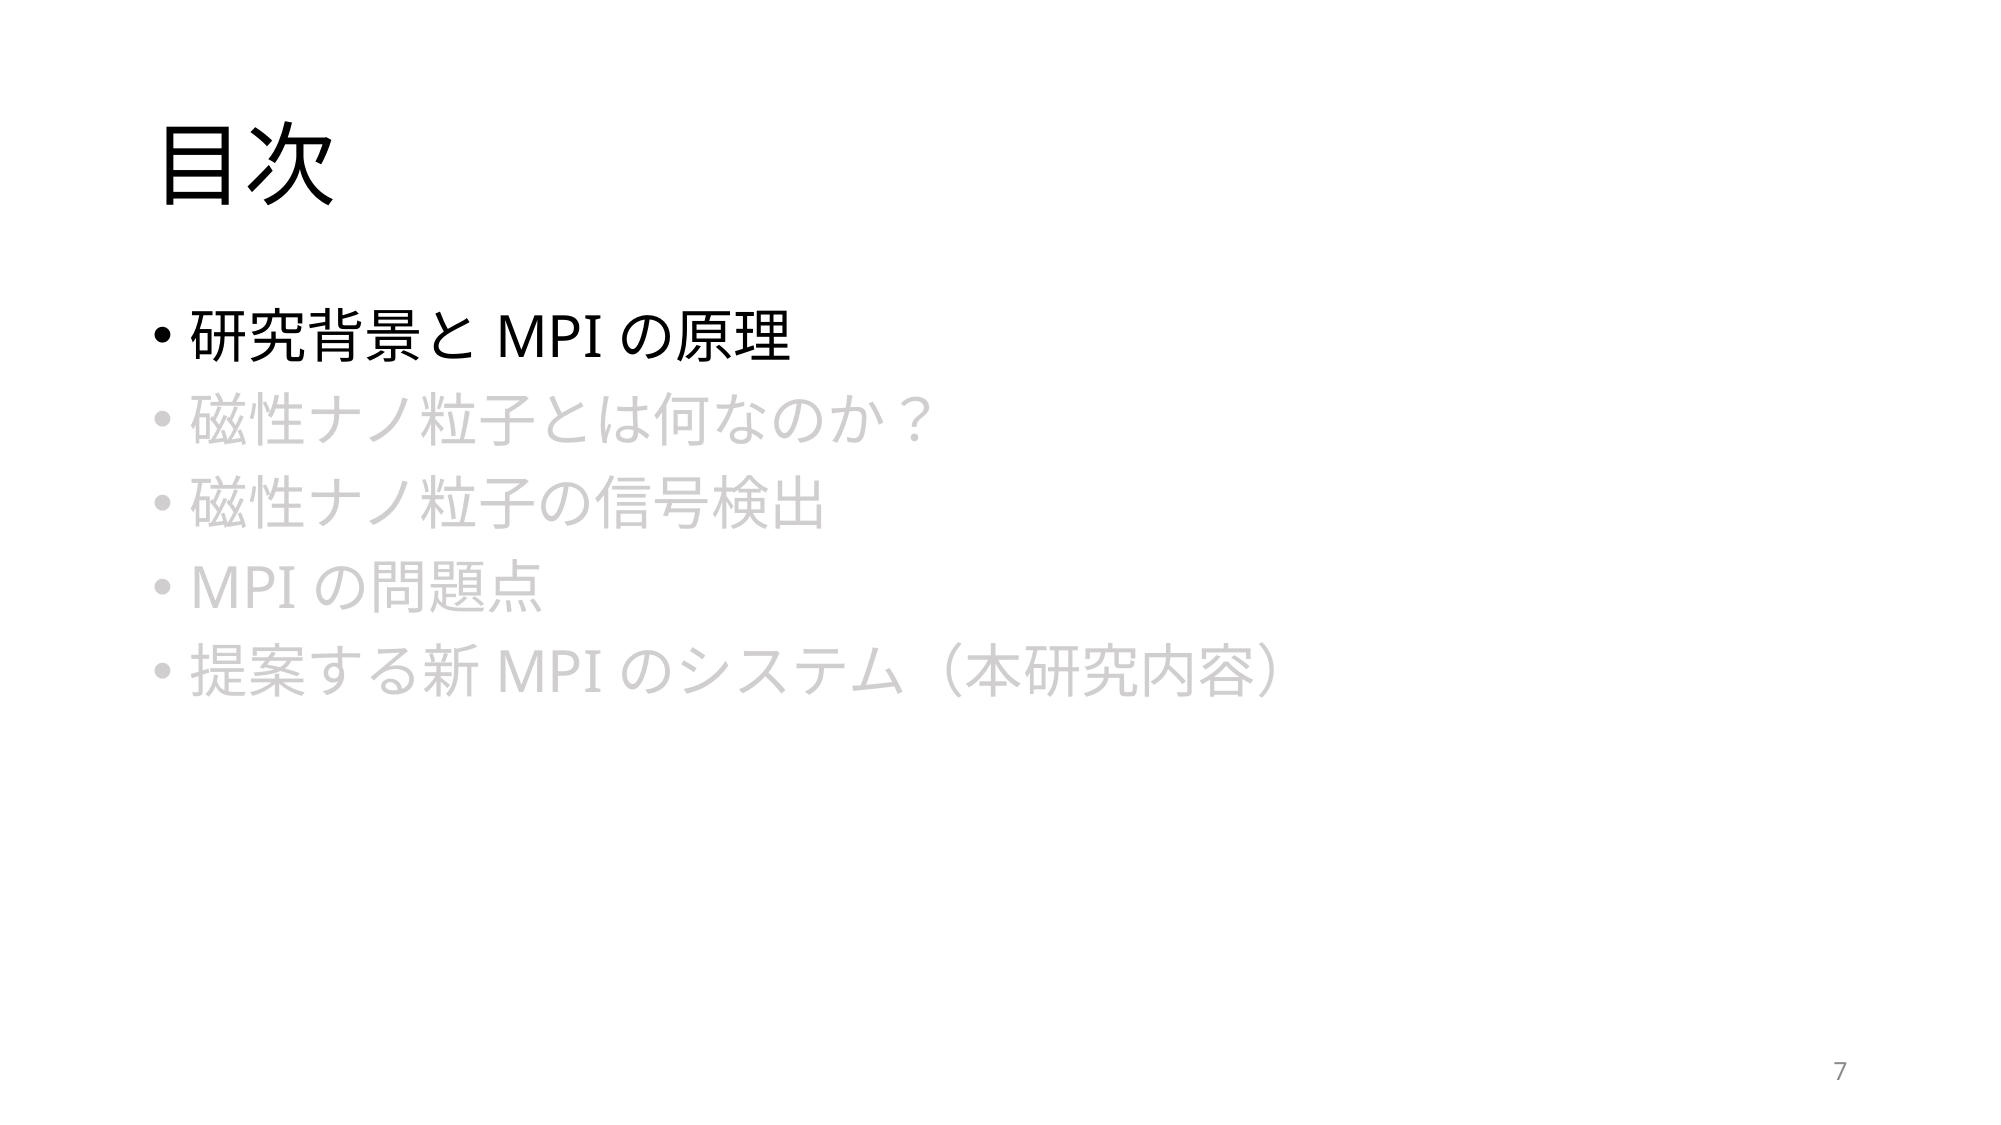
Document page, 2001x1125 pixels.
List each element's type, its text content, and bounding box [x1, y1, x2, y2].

list 研究背景とMPIの原理 磁性ナノ粒子とは何なのか？ 磁性ナノ粒子の信号検出 MPIの問題点 提案する新MPIのシステム（本研究内容） [137, 299, 1863, 1014]
slide_number 7 [1412, 1042, 1863, 1103]
title 目次 [137, 59, 1863, 278]
